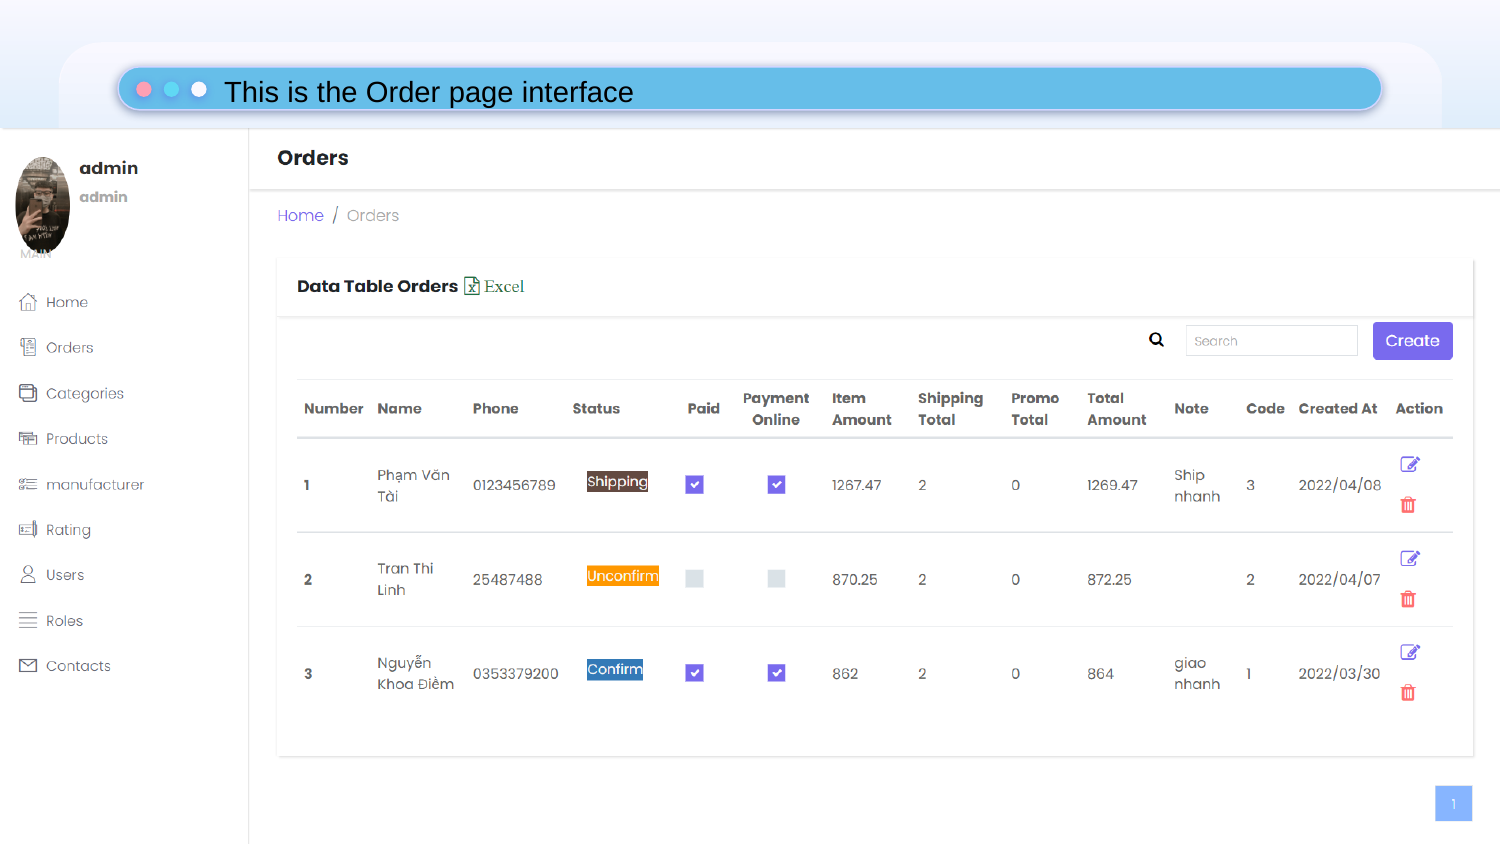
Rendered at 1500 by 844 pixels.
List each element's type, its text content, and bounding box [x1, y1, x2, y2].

picture [0, 128, 1500, 844]
text_box This is the Order page interface [209, 65, 886, 116]
